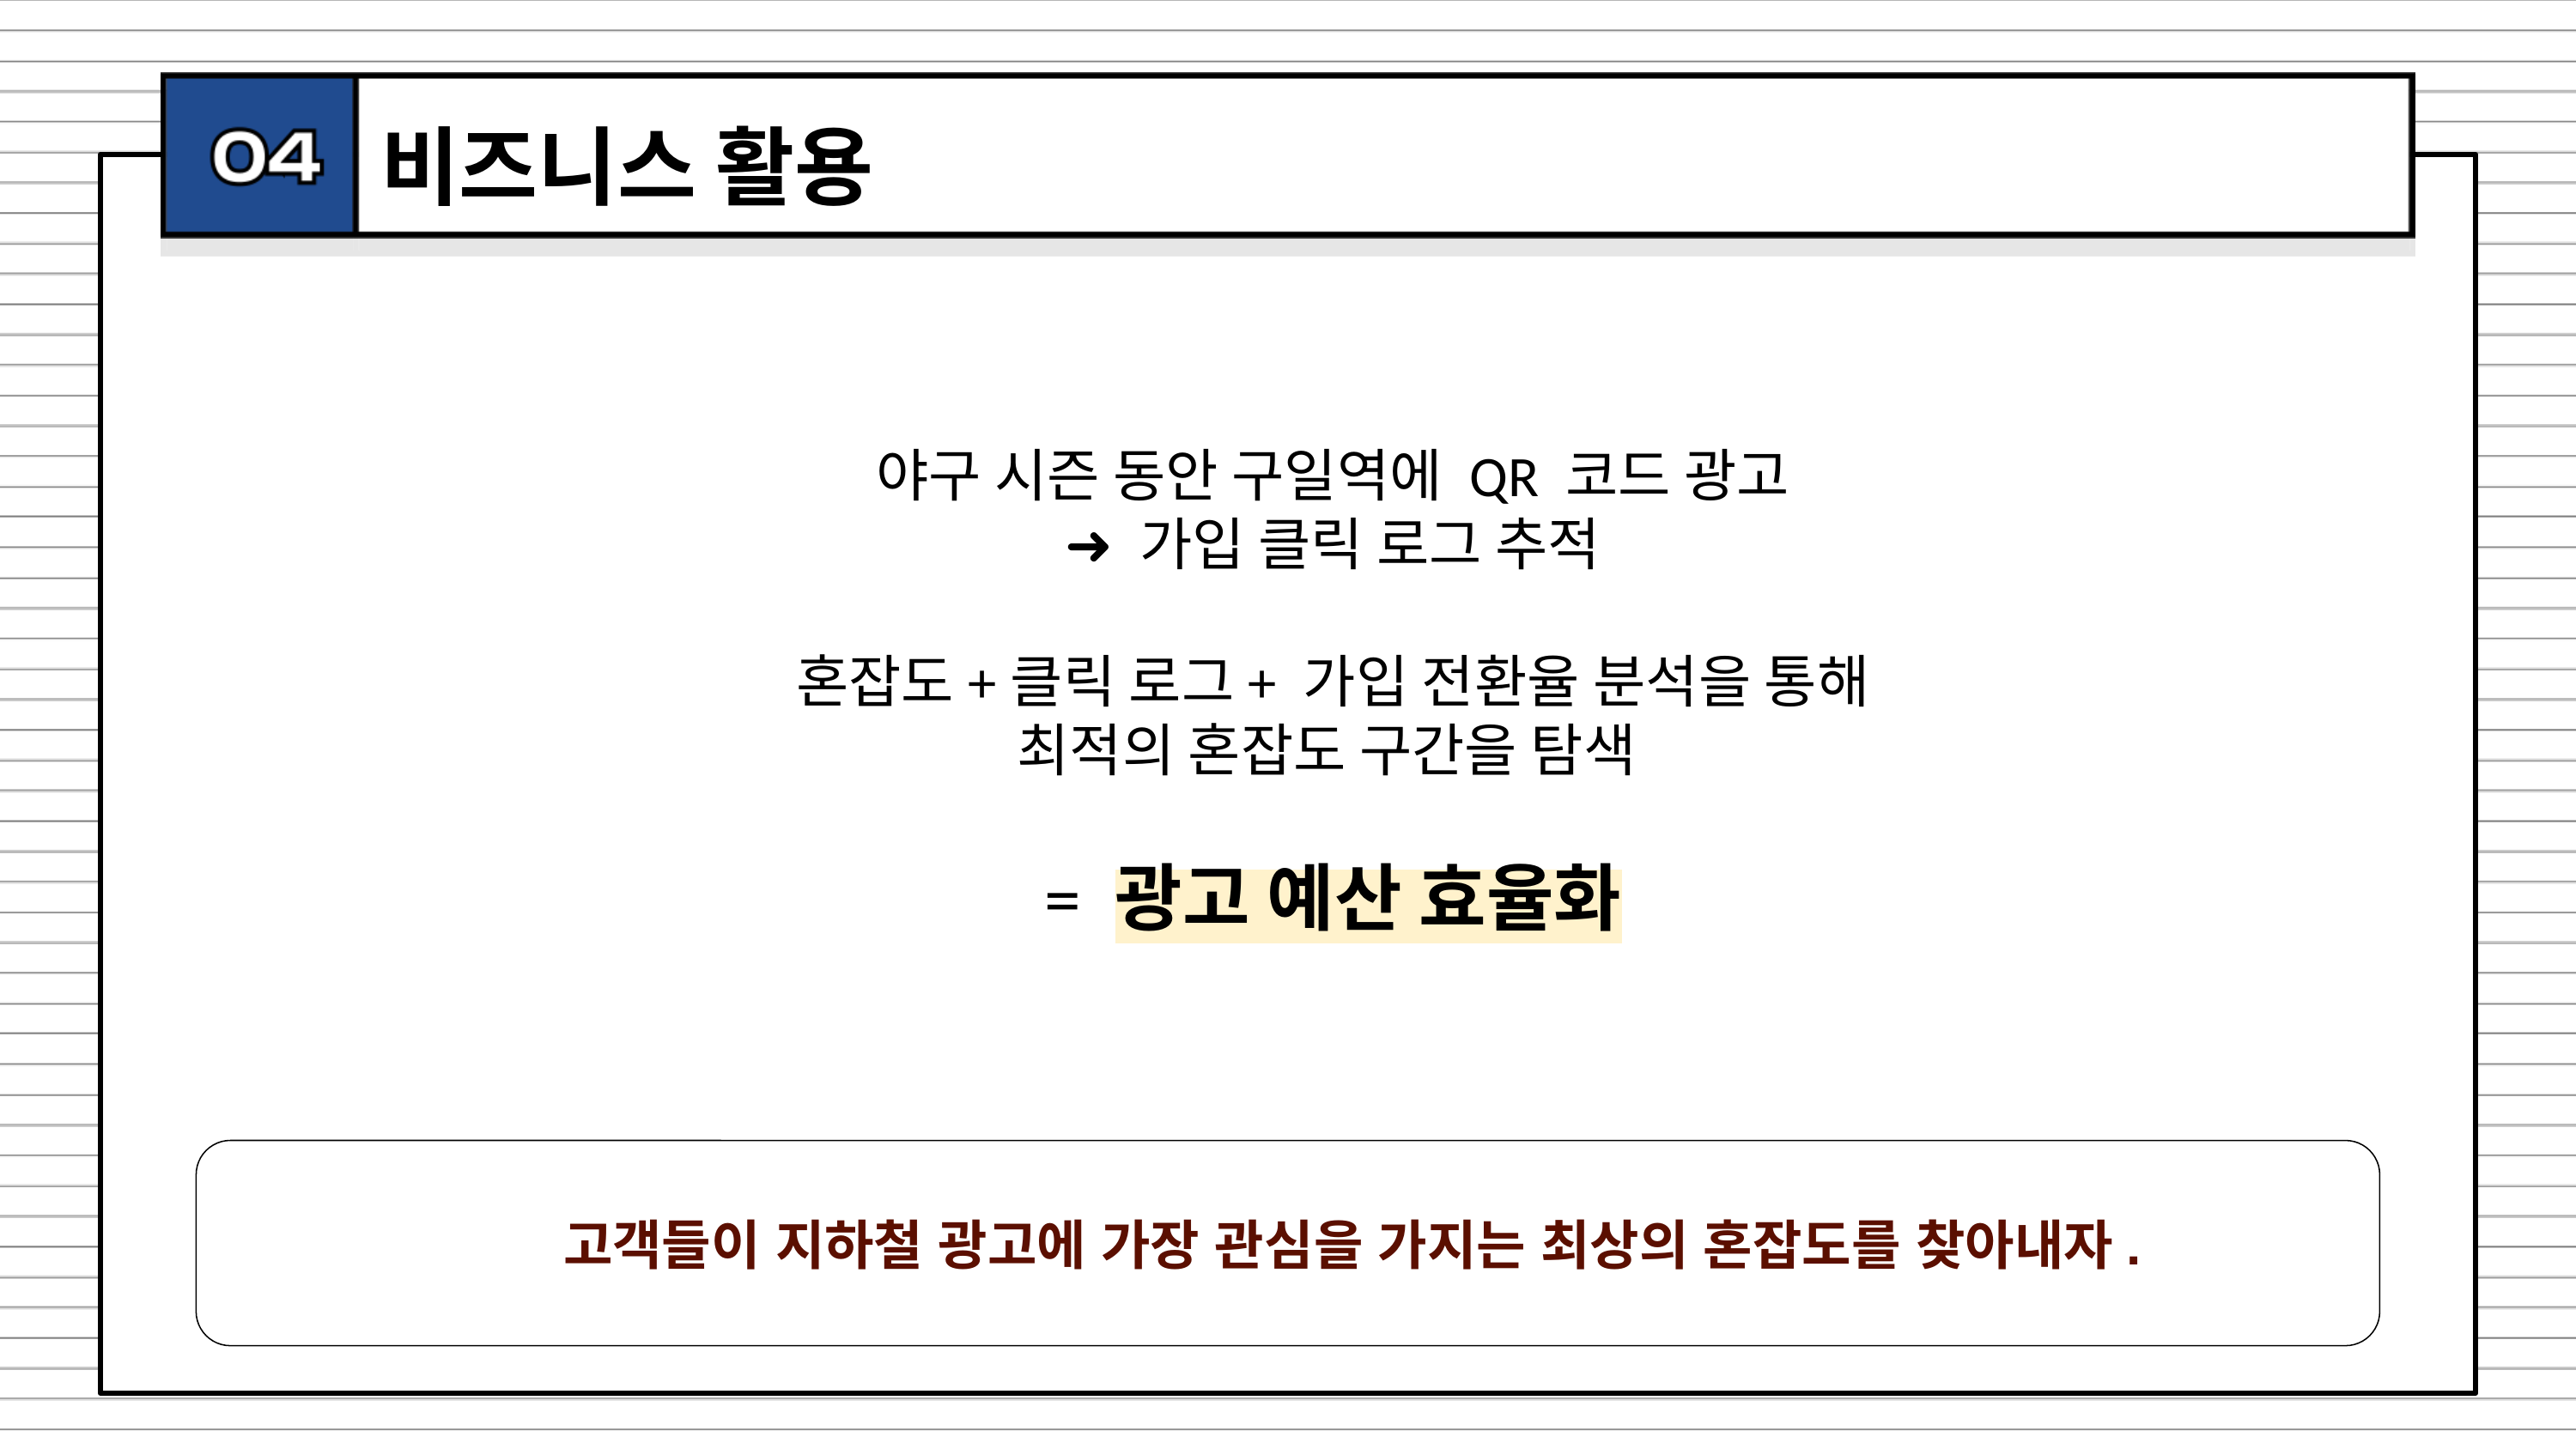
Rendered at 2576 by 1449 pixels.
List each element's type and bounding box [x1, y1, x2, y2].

text_box [0, 0, 2576, 1449]
